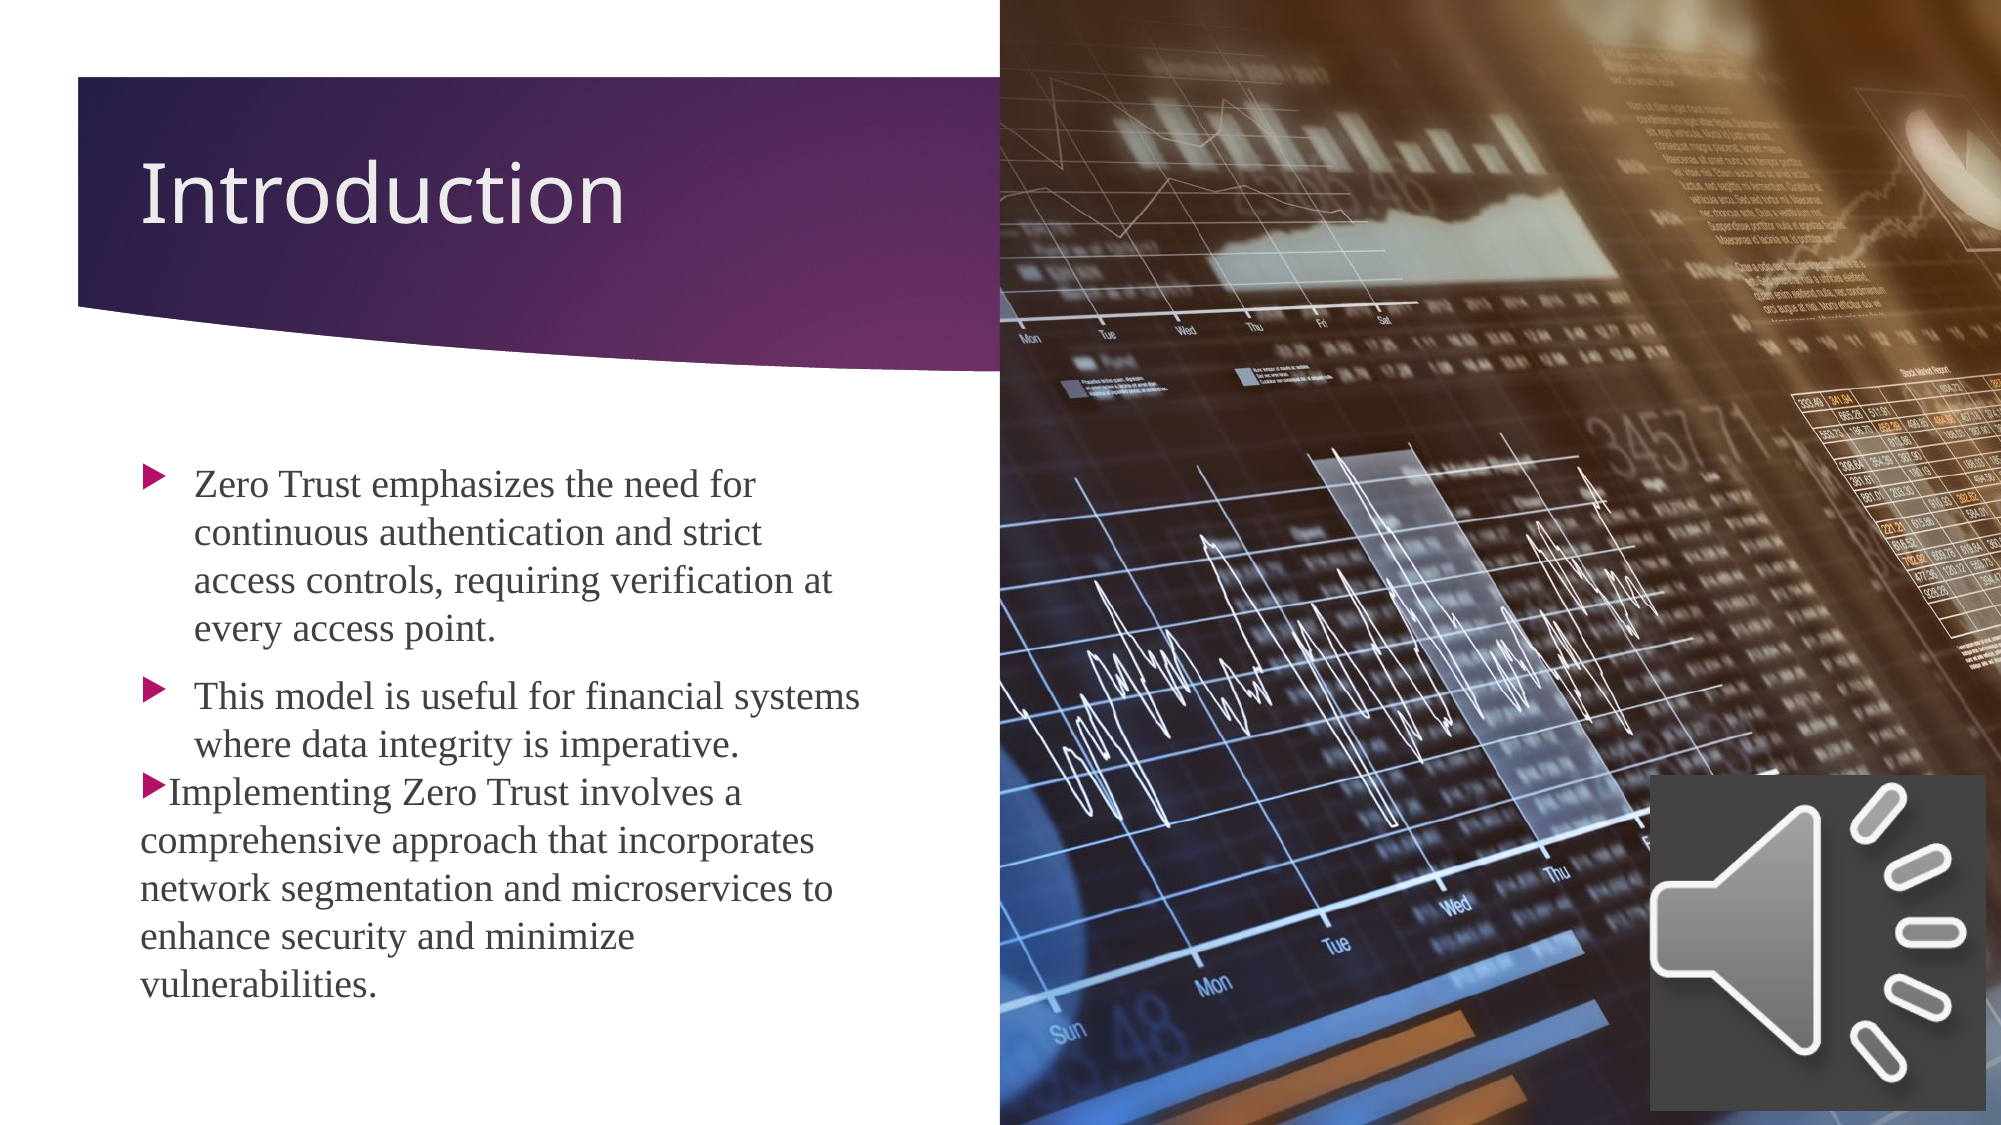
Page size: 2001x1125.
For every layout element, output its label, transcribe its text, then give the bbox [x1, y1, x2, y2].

title Introduction [124, 57, 888, 324]
list Zero Trust emphasizes the need for continuous authentication and strict access controls, requiring verification at every access point. This model is useful for financial systems where data integrity is imperative. Implementing Zero Trust involves a comprehensive approach that incorporates network segmentation and microservices to enhance security and minimize vulnerabilities. [124, 450, 888, 1043]
picture [999, 0, 2001, 1125]
